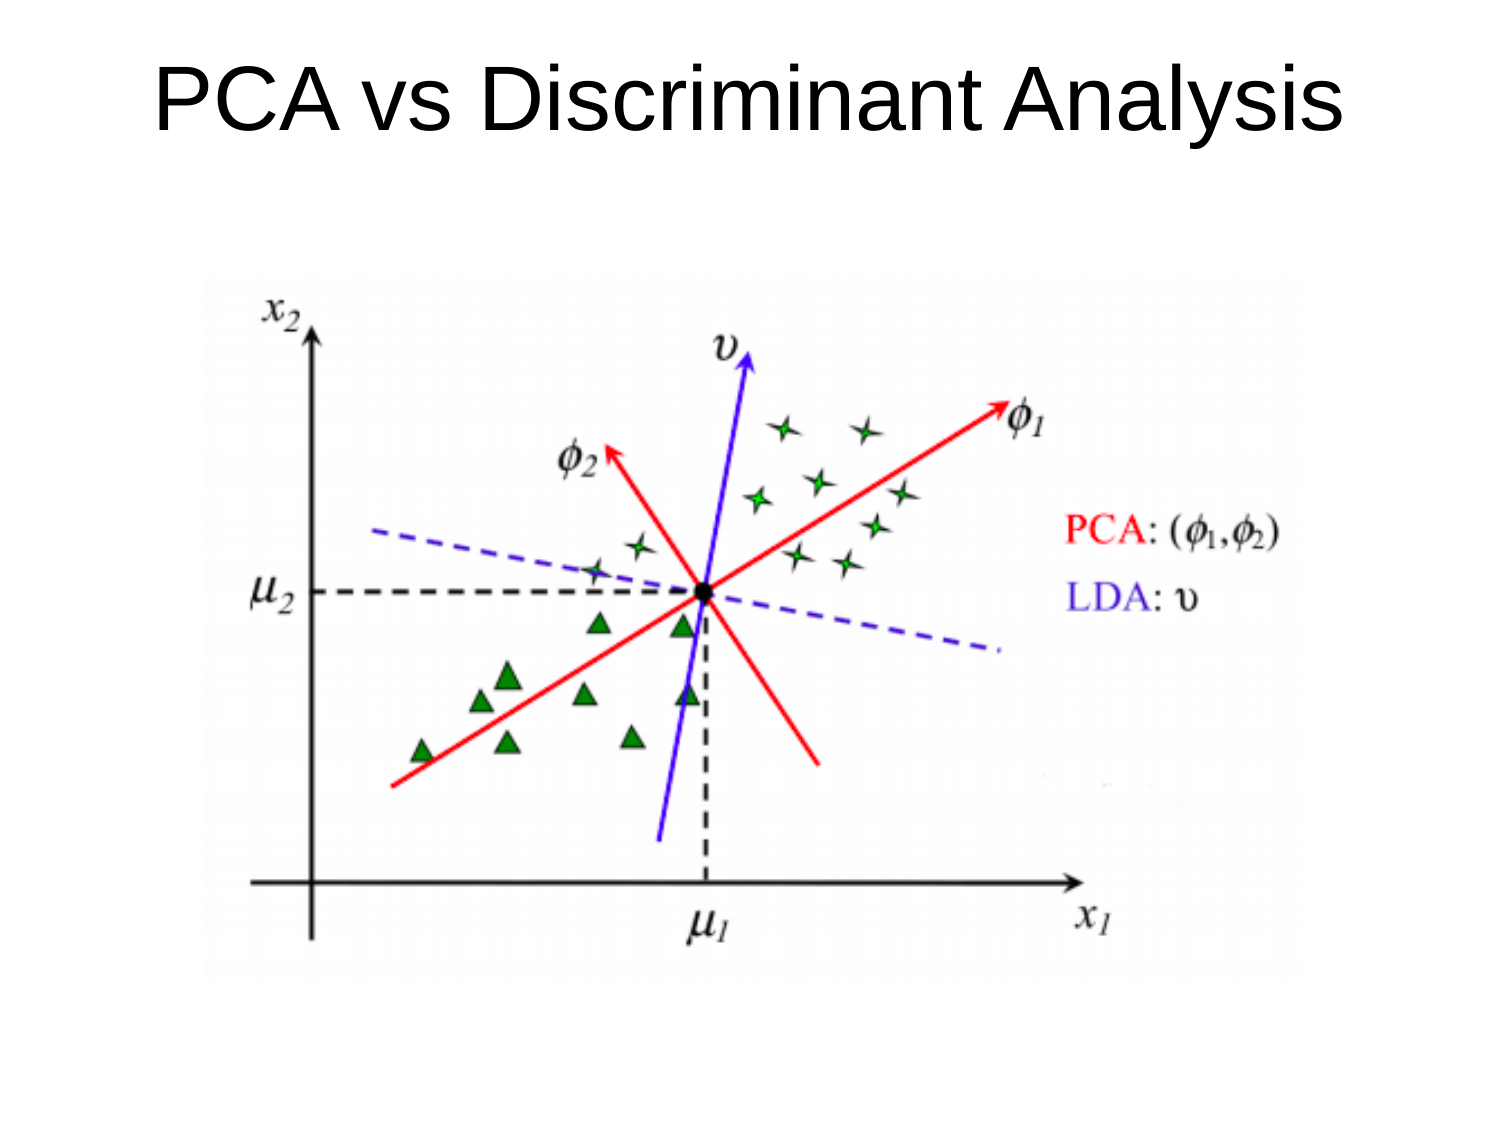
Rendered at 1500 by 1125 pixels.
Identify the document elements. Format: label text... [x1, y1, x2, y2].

picture [204, 274, 1304, 992]
title PCA vs Discriminant Analysis [75, 0, 1425, 188]
